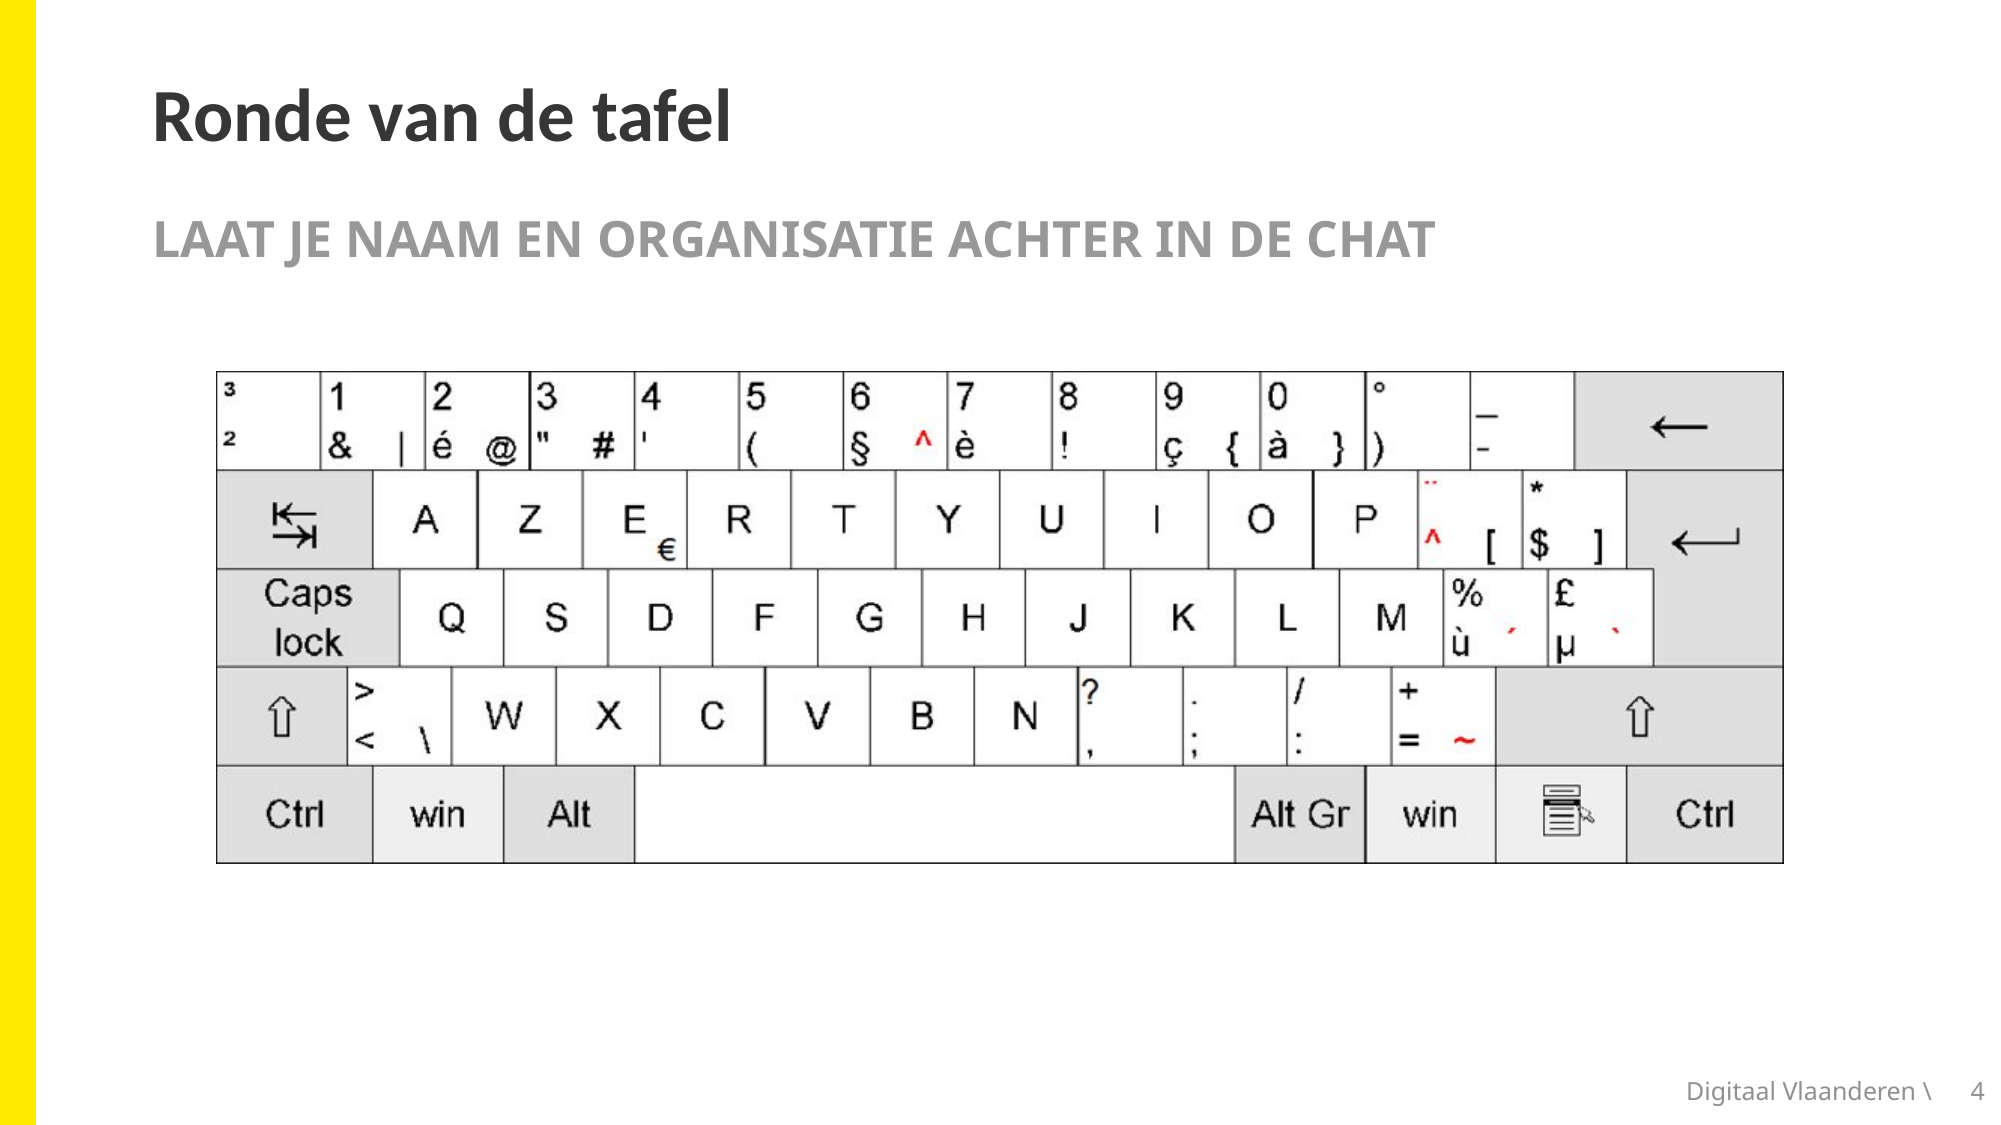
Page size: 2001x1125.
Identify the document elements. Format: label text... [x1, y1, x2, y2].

footer Digitaal Vlaanderen \ [1608, 1062, 1862, 1123]
slide_number 4 [1862, 1062, 2000, 1123]
list Laat je naam en organisatie achter in de chat [137, 203, 1863, 280]
picture [216, 371, 1784, 864]
title Ronde van de tafel [137, 59, 1863, 176]
